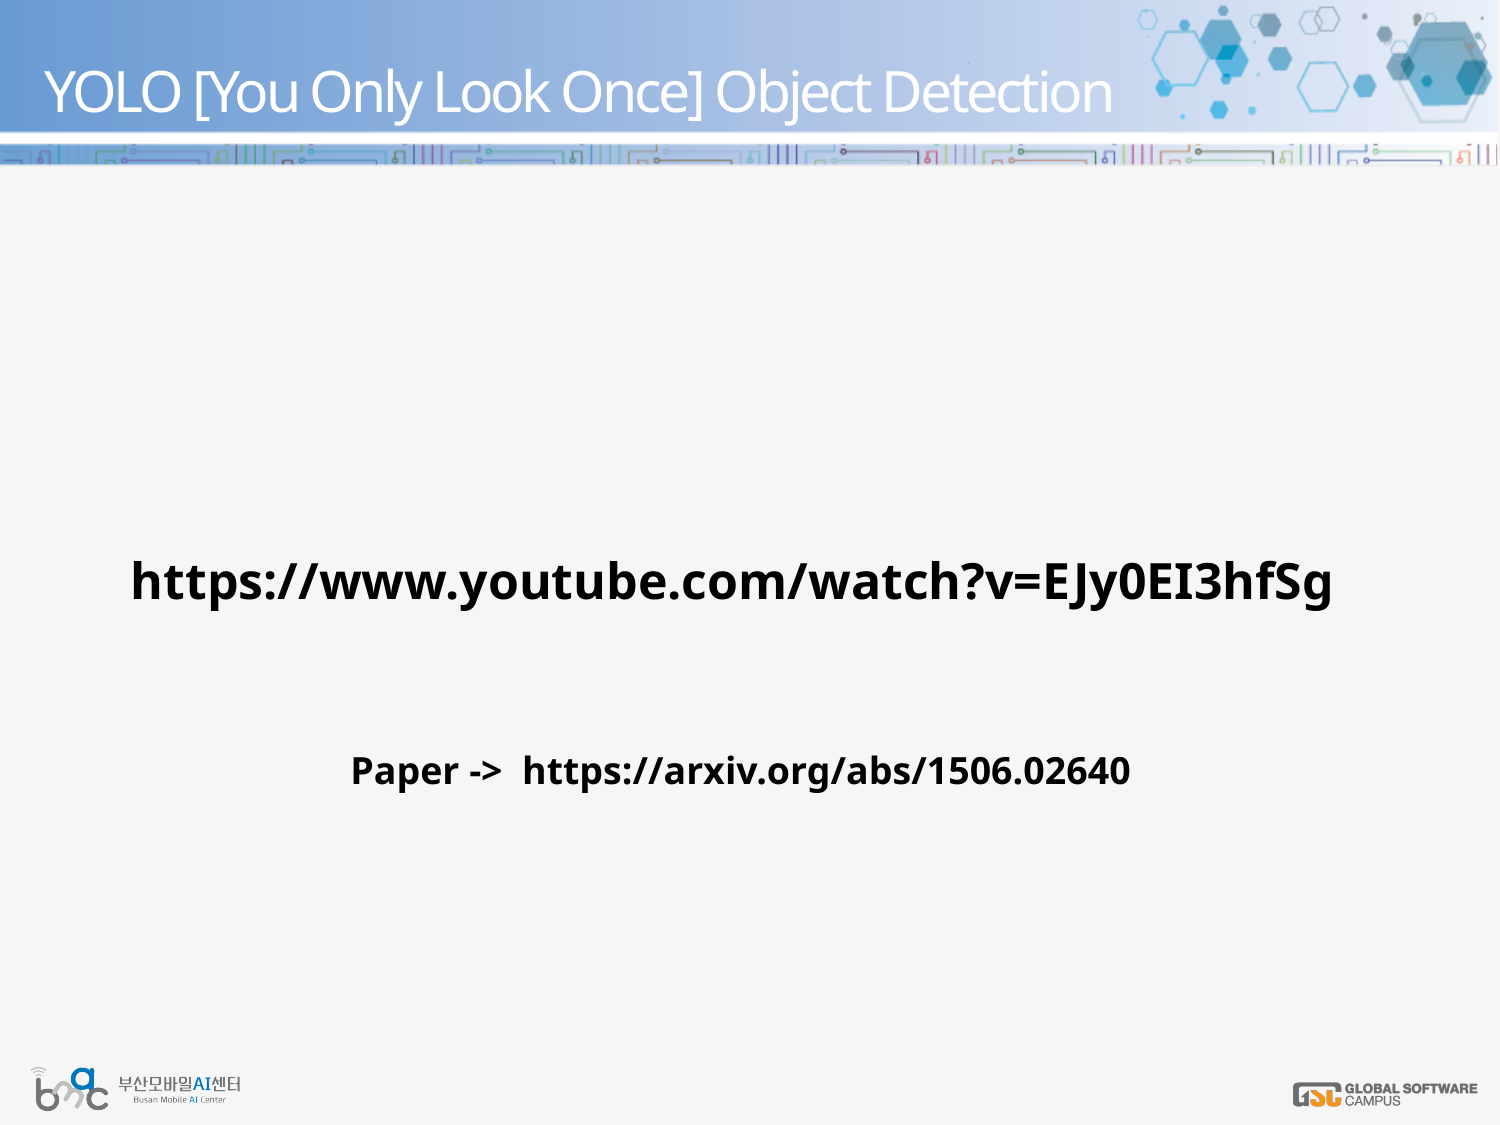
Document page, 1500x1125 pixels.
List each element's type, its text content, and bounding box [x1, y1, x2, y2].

picture [1283, 1072, 1487, 1116]
title YOLO [You Only Look Once] Object Detection [29, 48, 1471, 132]
text_box Paper -> https://arxiv.org/abs/1506.02640 [335, 739, 1147, 800]
text_box https://www.youtube.com/watch?v=EJy0EI3hfSg [116, 541, 1384, 617]
picture [0, 0, 1498, 1057]
picture [27, 1059, 245, 1114]
